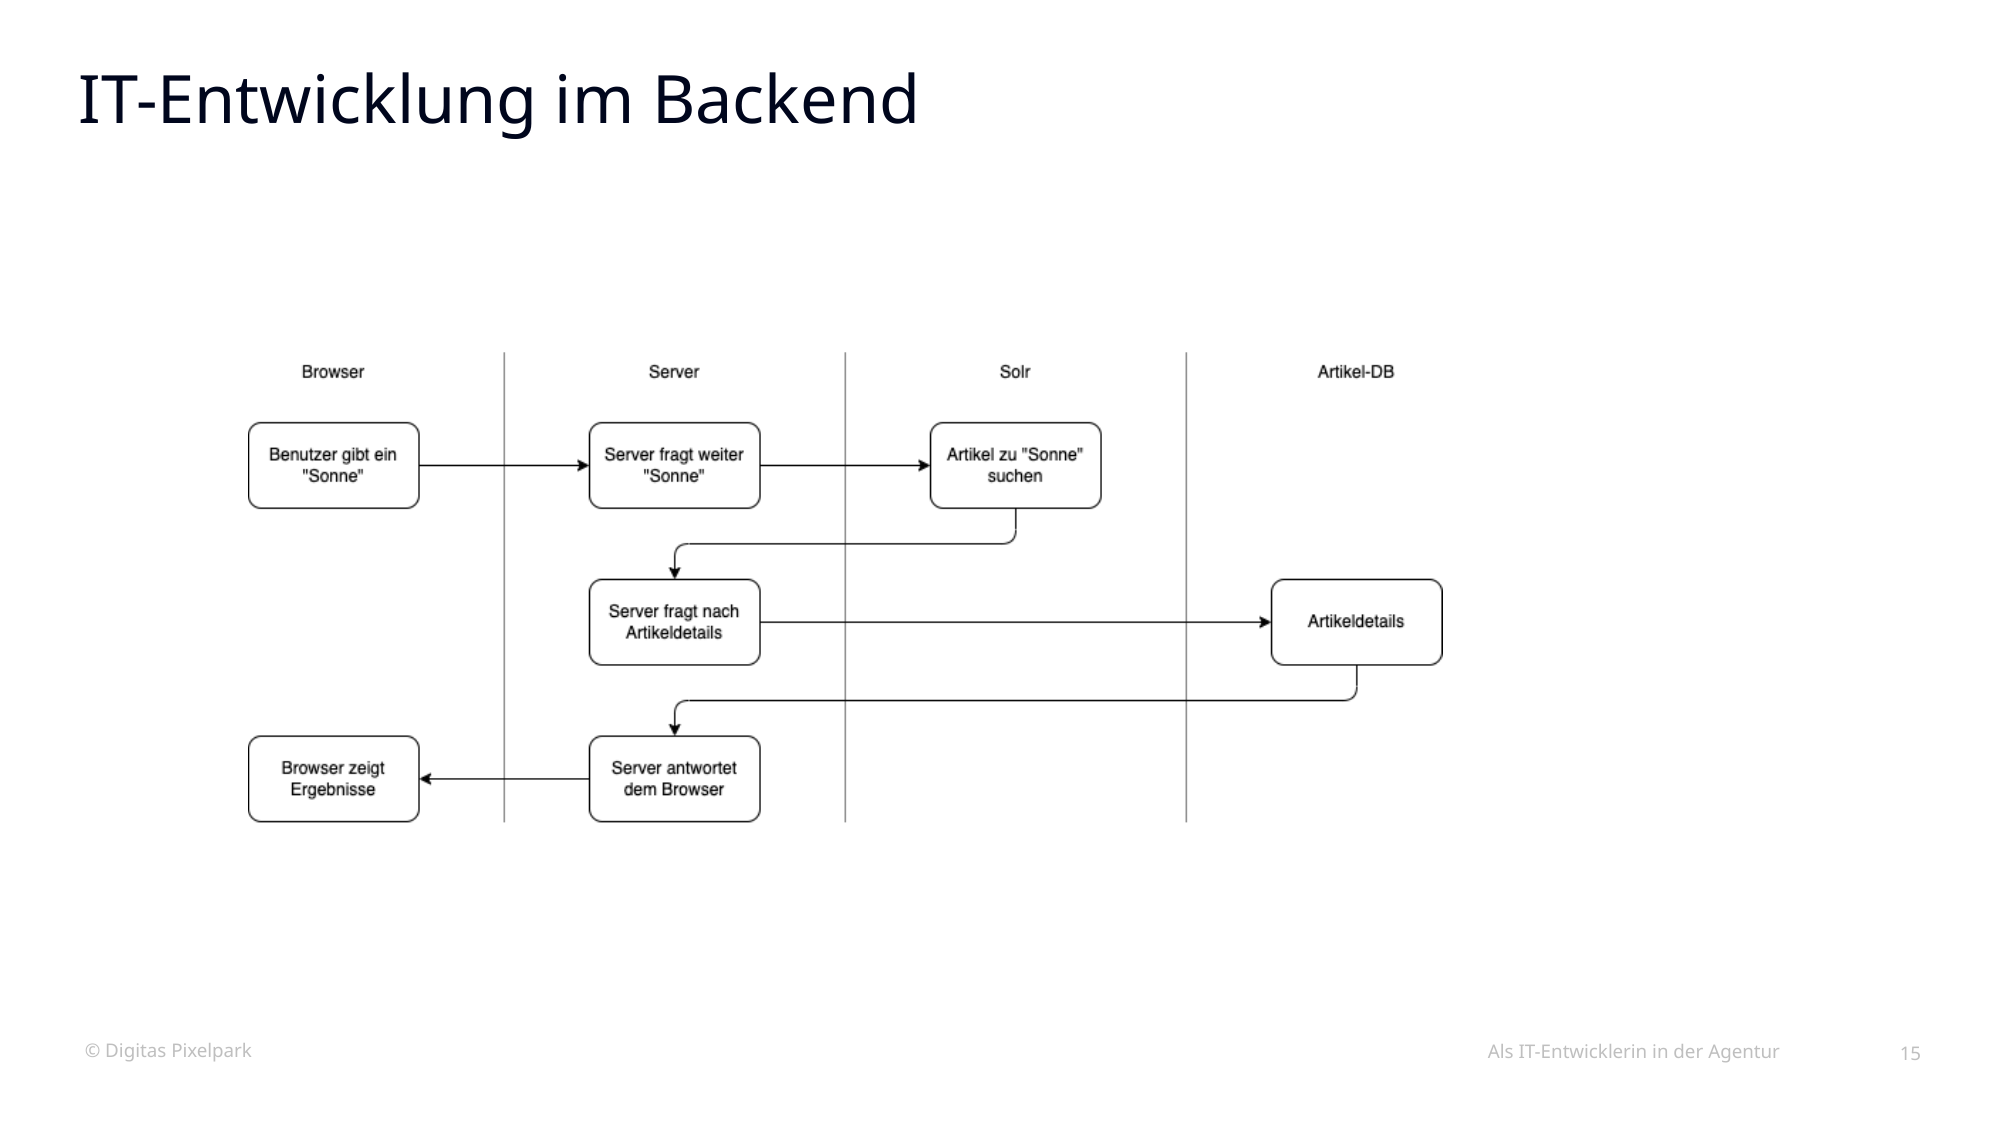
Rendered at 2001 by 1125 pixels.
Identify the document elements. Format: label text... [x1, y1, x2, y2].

title IT-Entwicklung im Backend [78, 66, 1780, 126]
picture [248, 351, 1443, 824]
slide_number 15 [1862, 1041, 1922, 1064]
footer Als IT-Entwicklerin in der Agentur [1106, 1040, 1780, 1062]
